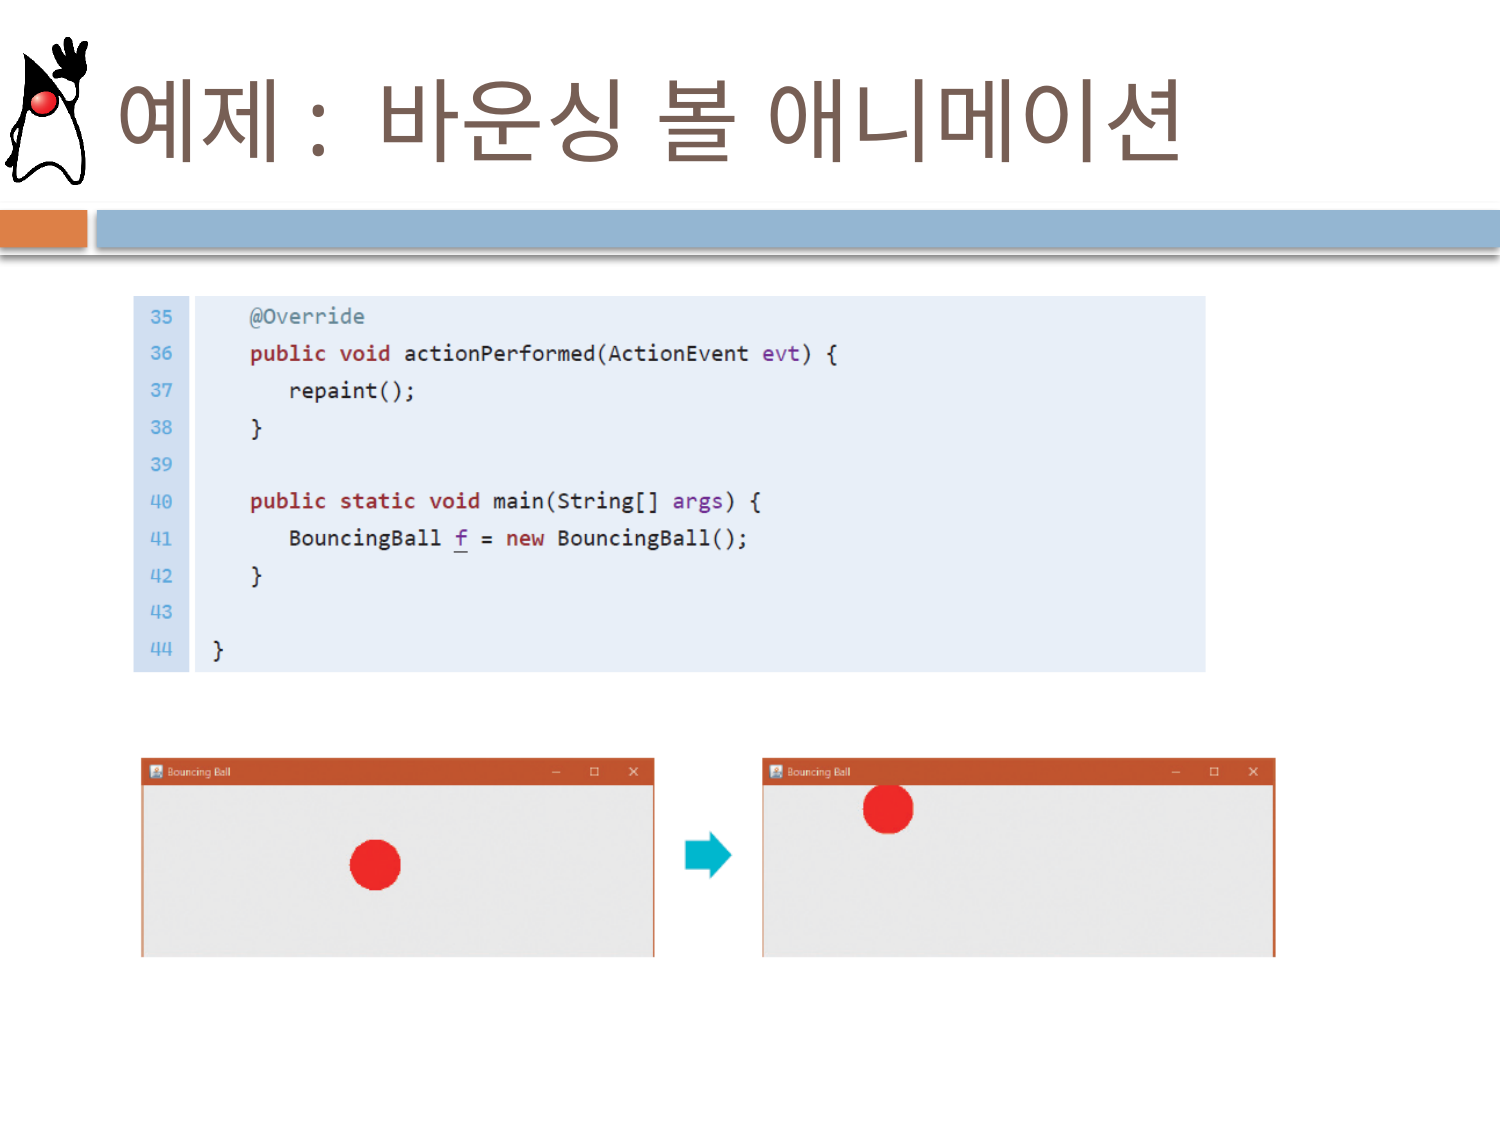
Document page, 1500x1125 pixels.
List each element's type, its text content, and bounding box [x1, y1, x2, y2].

picture [129, 738, 1299, 976]
picture [5, 37, 88, 185]
title 예제: 바운싱 볼 애니메이션 [100, 37, 1438, 200]
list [129, 295, 1208, 678]
